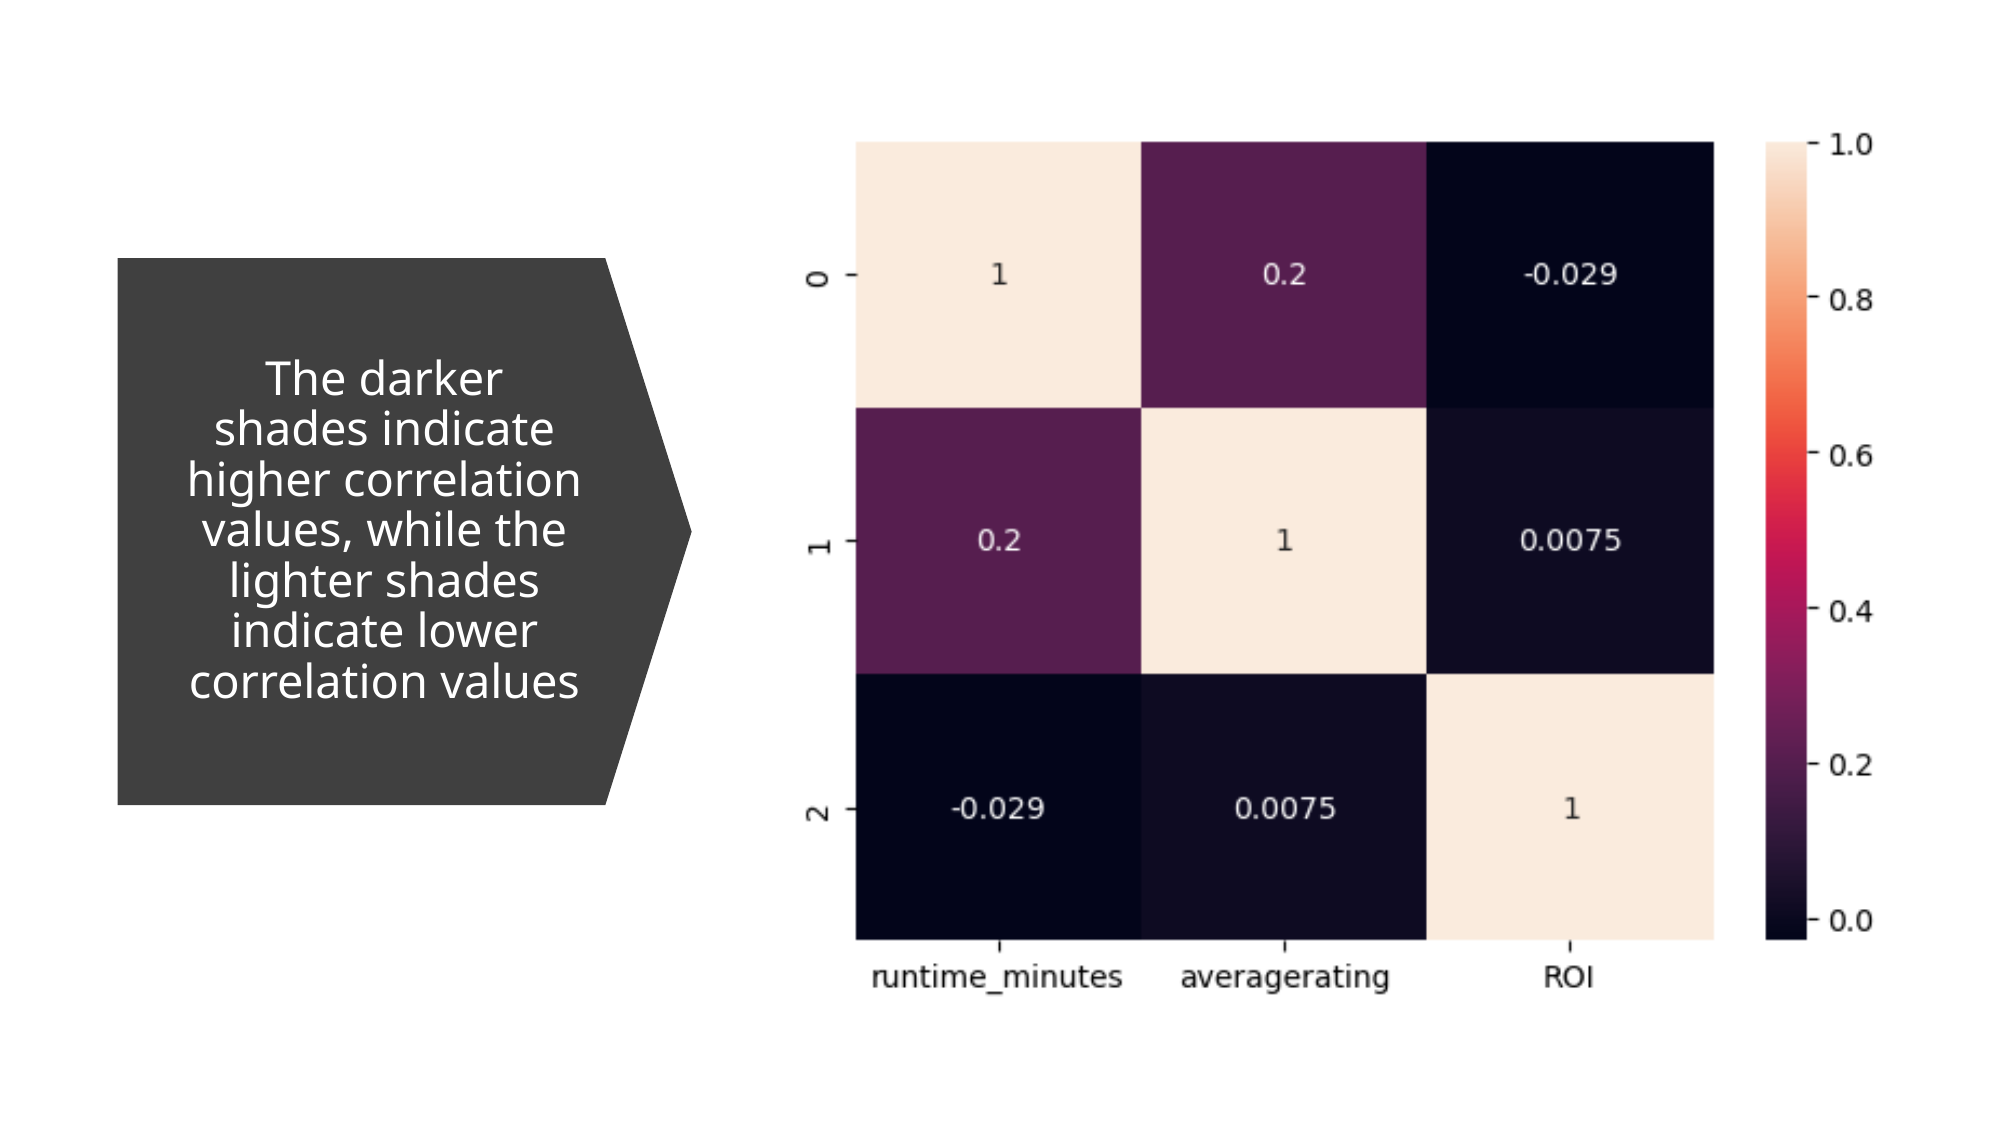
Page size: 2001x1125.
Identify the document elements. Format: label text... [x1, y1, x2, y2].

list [783, 110, 1896, 1014]
title The darker shades indicate higher correlation values, while the lighter shades indicate lower correlation values [168, 322, 601, 741]
text_box [116, 257, 693, 807]
